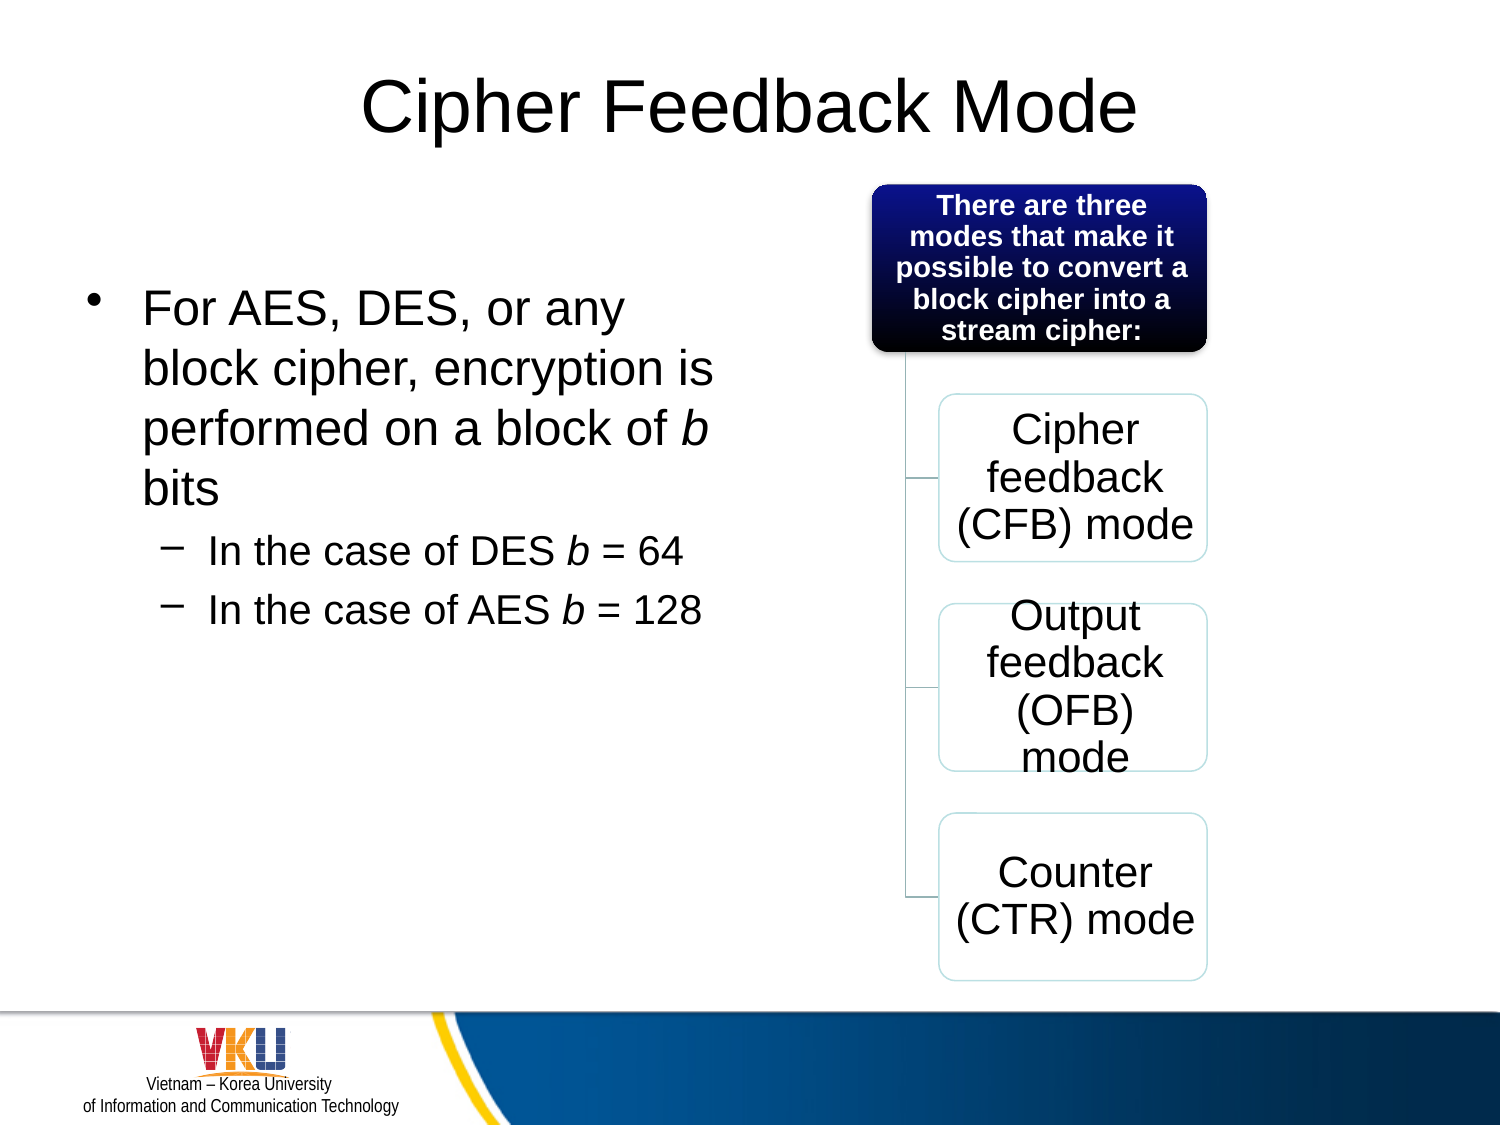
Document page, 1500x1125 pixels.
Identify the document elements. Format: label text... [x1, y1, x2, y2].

list For AES, DES, or any block cipher, encryption is performed on a block of b bits In the case of DES b = 64 In the case of AES b = 128 [70, 268, 602, 975]
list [608, 184, 1471, 982]
title Cipher Feedback Mode [75, 45, 1425, 161]
picture [0, 1011, 1500, 1125]
